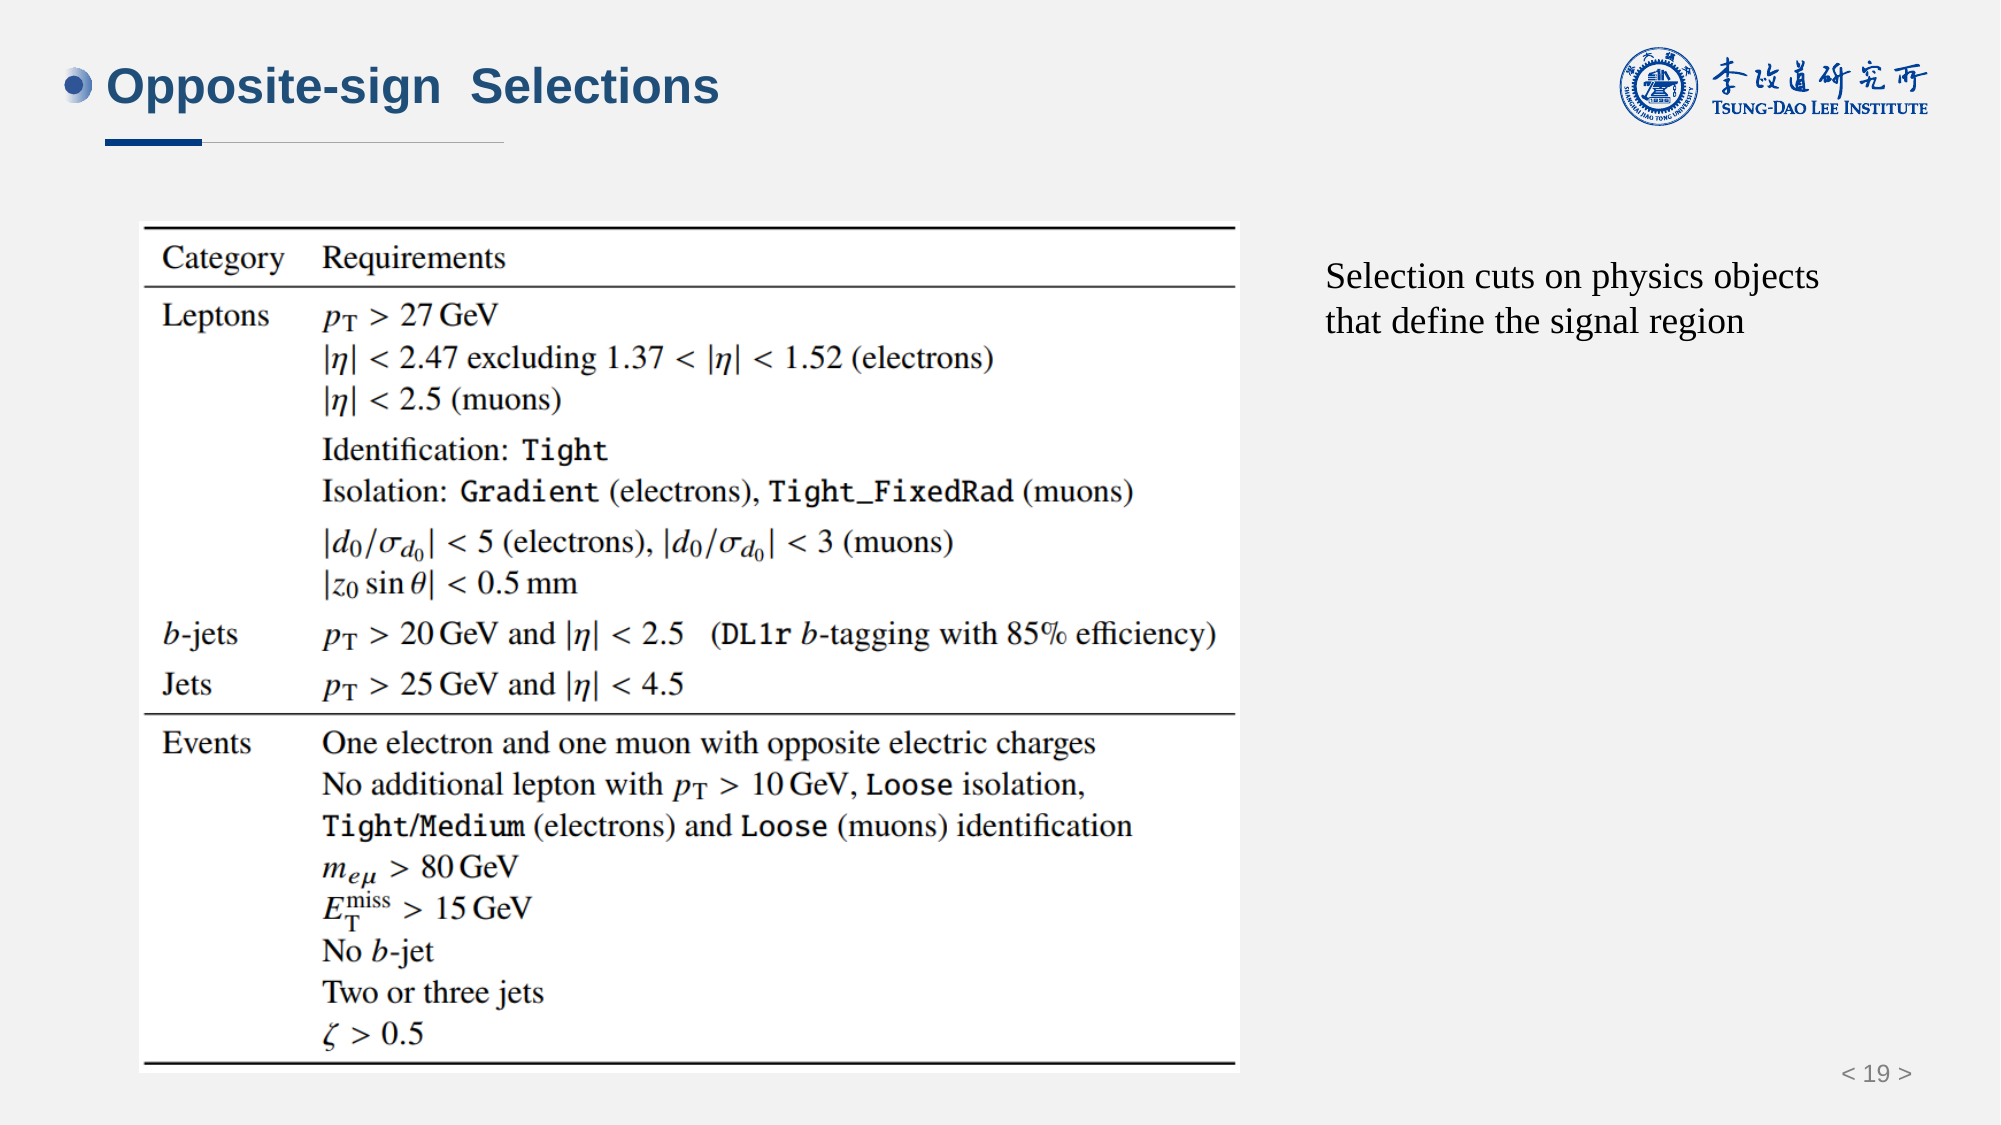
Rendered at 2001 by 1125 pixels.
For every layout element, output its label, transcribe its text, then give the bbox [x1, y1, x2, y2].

picture [139, 221, 1240, 1073]
text_box Selection cuts on physics objects that define the signal region [1310, 243, 1861, 349]
